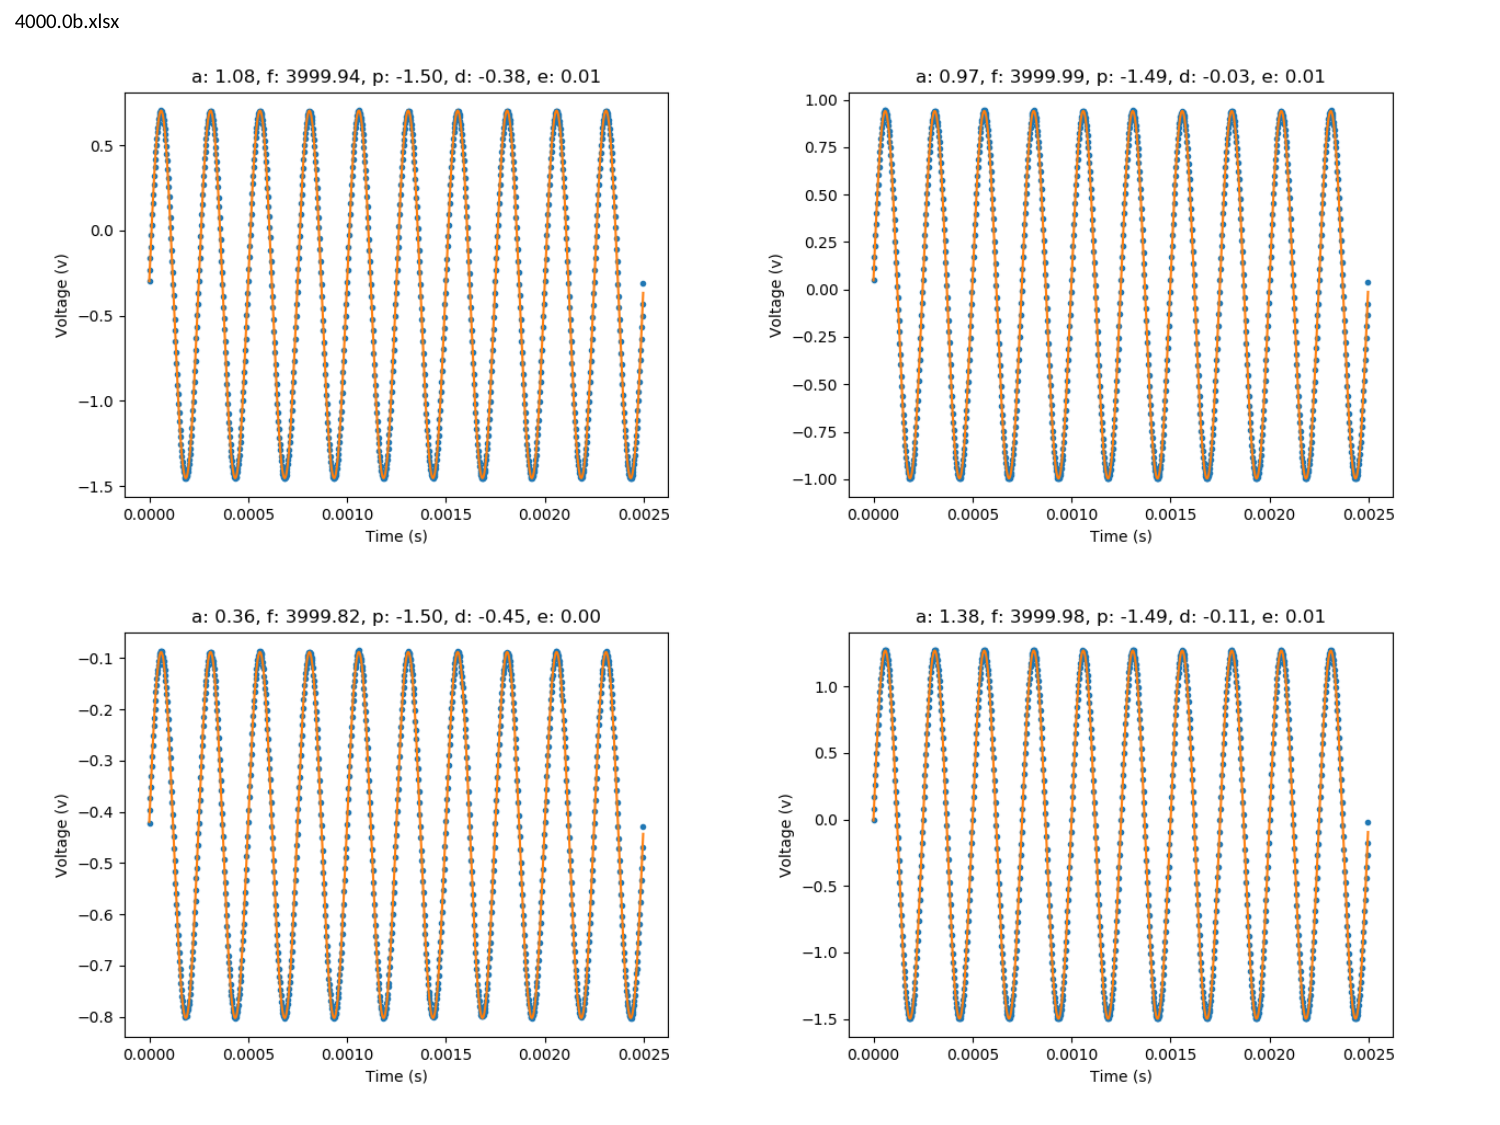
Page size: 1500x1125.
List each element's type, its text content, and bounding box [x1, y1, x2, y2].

picture [761, 29, 1463, 556]
picture [37, 569, 739, 1096]
text_box 4000.0b.xlsx [0, 0, 300, 38]
picture [761, 569, 1463, 1096]
picture [37, 29, 739, 556]
